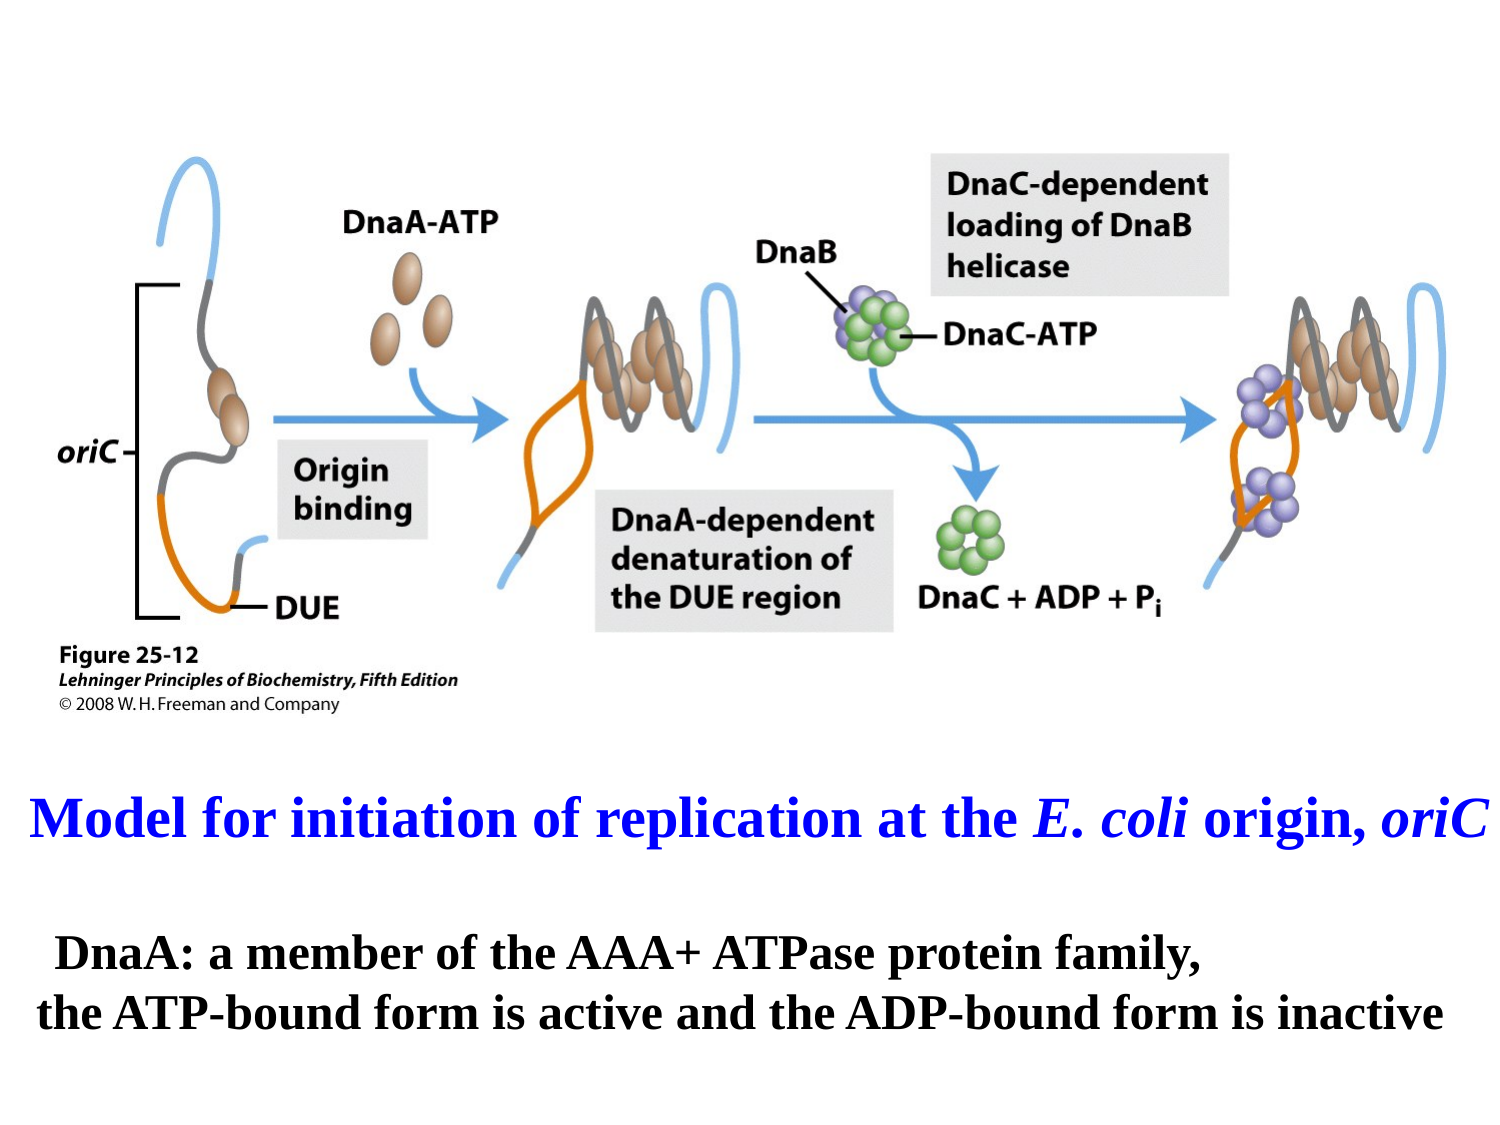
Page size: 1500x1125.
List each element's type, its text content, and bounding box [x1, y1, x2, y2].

picture [51, 144, 1452, 718]
text_box Model for initiation of replication at the E. coli origin, oriC [14, 772, 1500, 857]
text_box DnaA: a member of the AAA+ ATPase protein family, the ATP-bound form is active and the ADP-bound form is inactive [5, 912, 1475, 1048]
